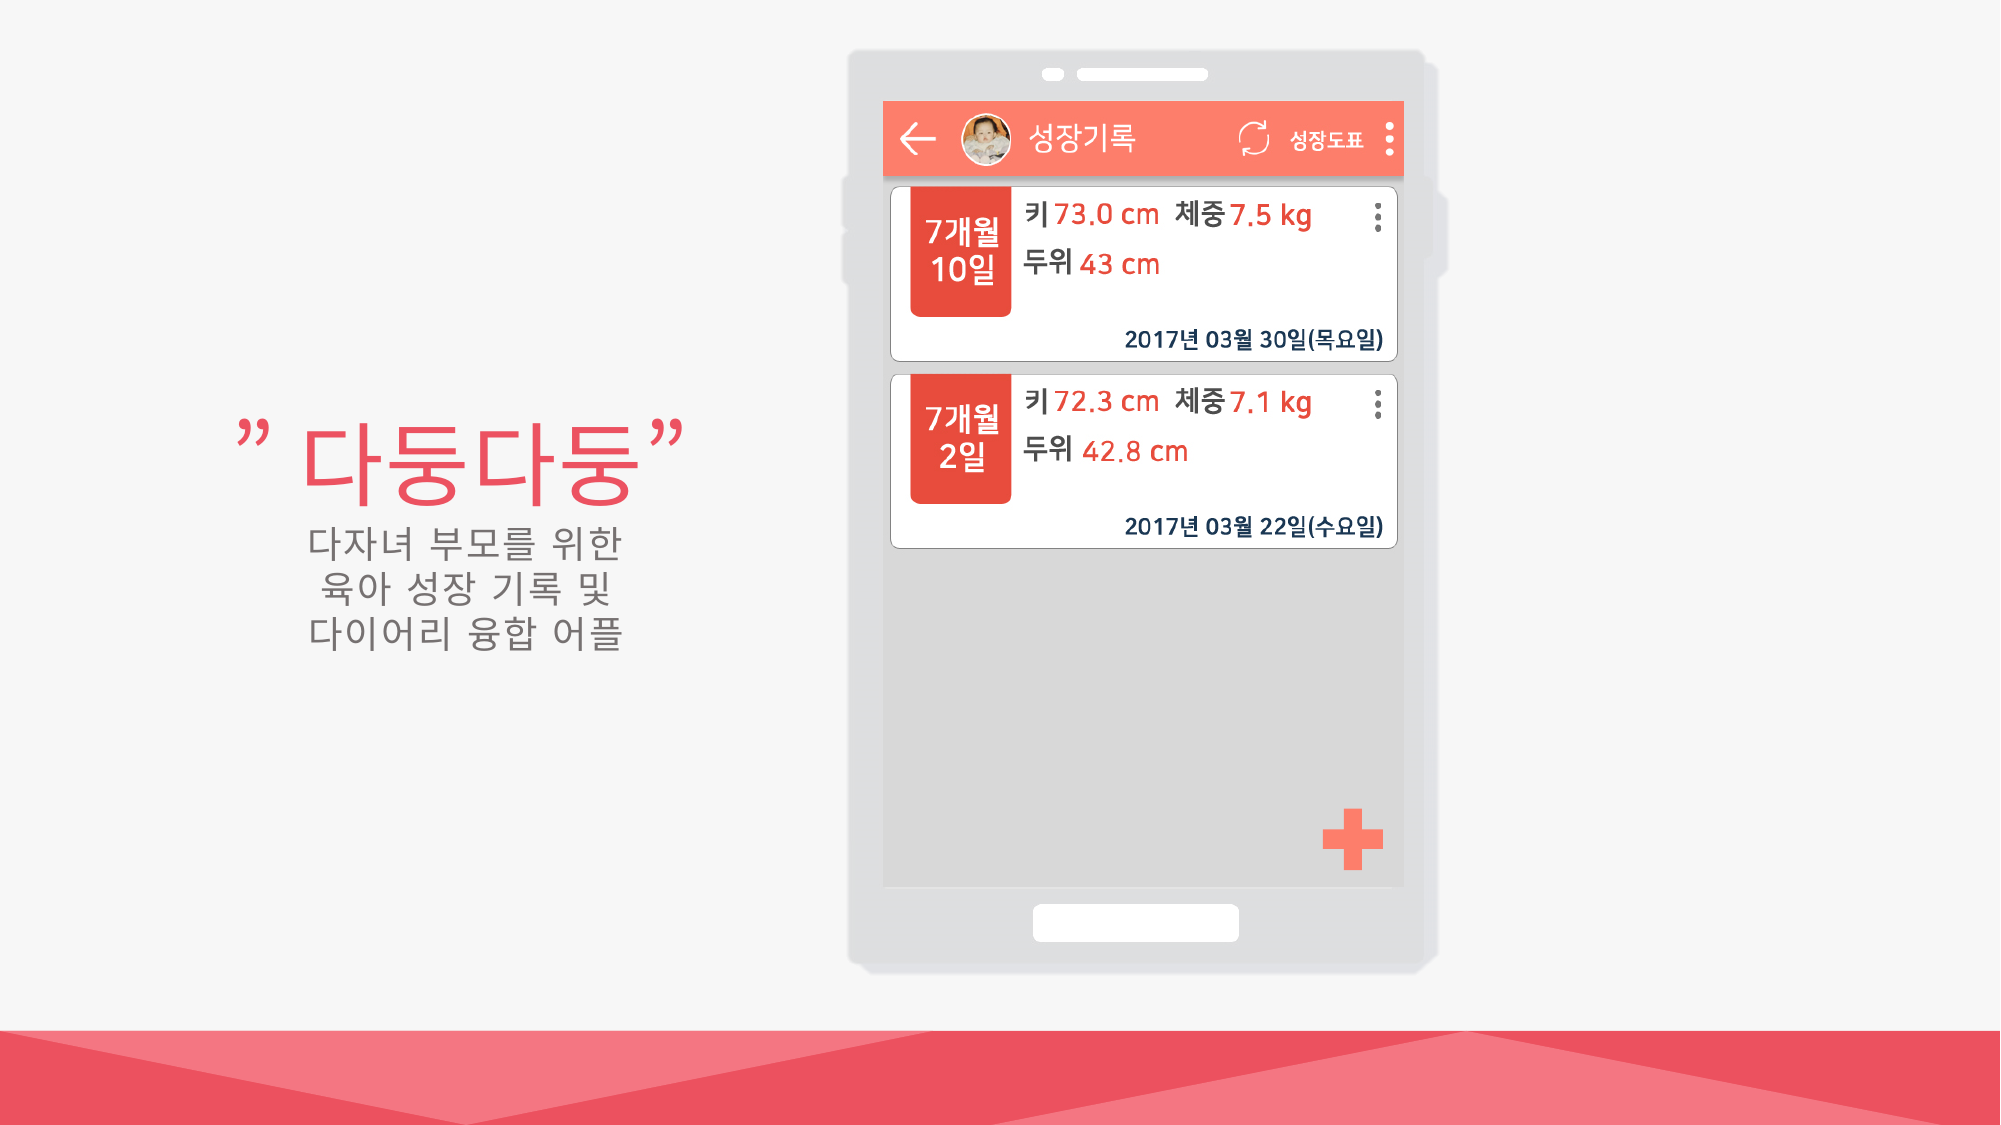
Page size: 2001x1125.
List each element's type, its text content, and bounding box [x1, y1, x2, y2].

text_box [0, 1030, 2000, 1125]
text_box 다자녀 부모를 위한 육아 성장 기록 및 다이어리 융합 어플 [282, 513, 663, 664]
text_box ”다둥다둥” [144, 345, 704, 526]
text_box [814, 40, 1454, 987]
